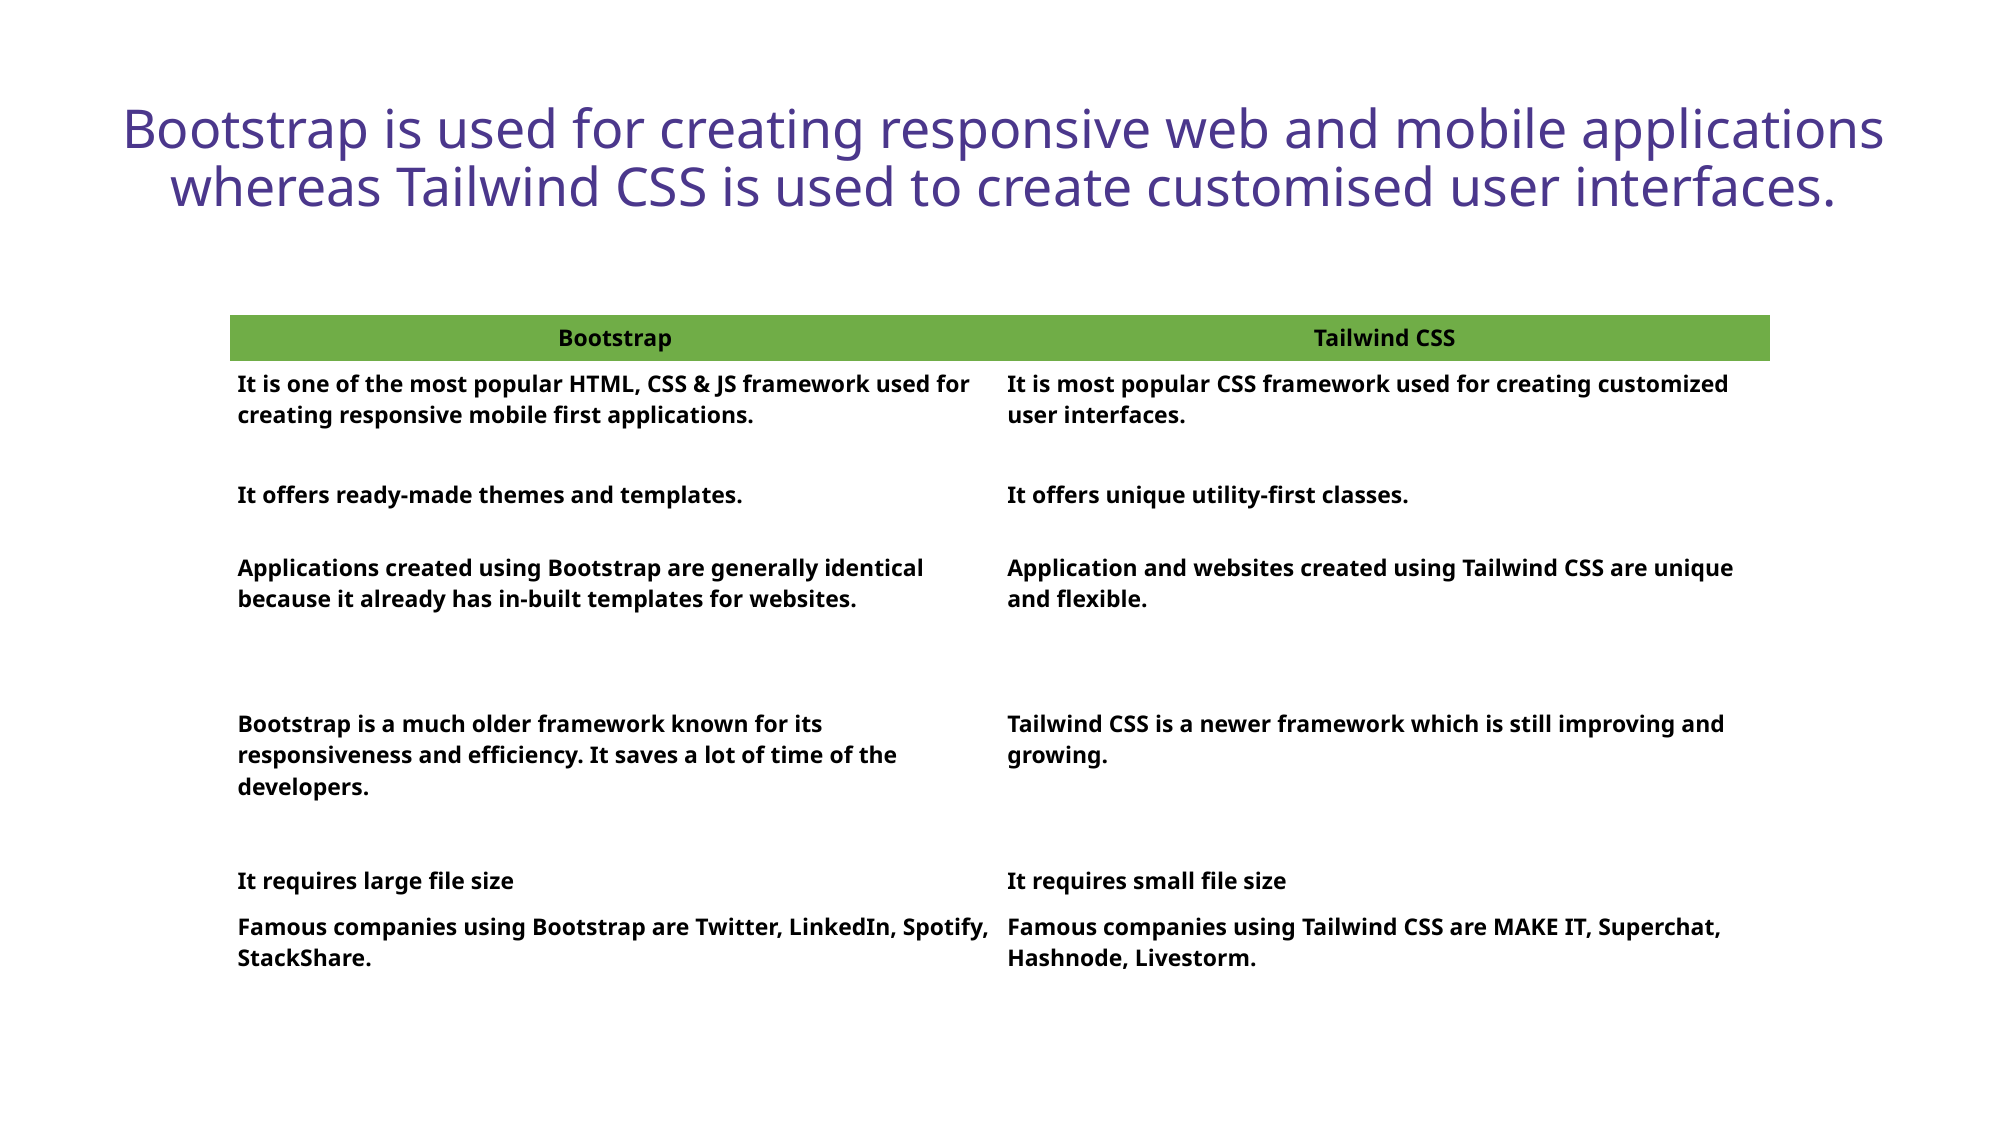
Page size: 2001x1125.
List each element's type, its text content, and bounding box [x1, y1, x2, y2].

table_cell Applications created using Bootstrap are generally identical because it already has in-built templates for websites. [230, 544, 1000, 701]
table_cell It requires large file size [230, 858, 1000, 904]
table_cell It requires small file size [1000, 858, 1770, 904]
table_header Bootstrap [230, 315, 1000, 361]
table_cell Famous companies using Tailwind CSS are MAKE IT, Superchat, Hashnode, Livestorm. [1000, 904, 1770, 1032]
table_cell It offers unique utility-first classes. [1000, 472, 1770, 544]
table_header Tailwind CSS [1000, 315, 1770, 361]
table_cell Tailwind CSS is a newer framework which is still improving and growing. [1000, 701, 1770, 858]
list Bootstrap is used for creating responsive web and mobile applications whereas Tailwind CSS is used to create customised user interfaces. [32, 94, 1968, 272]
table_cell Application and websites created using Tailwind CSS are unique and flexible. [1000, 544, 1770, 701]
table_cell Famous companies using Bootstrap are Twitter, LinkedIn, Spotify, StackShare. [230, 904, 1000, 1032]
table_cell It is most popular CSS framework used for creating customized user interfaces. [1000, 361, 1770, 472]
table_cell It offers ready-made themes and templates. [230, 472, 1000, 544]
table_cell It is one of the most popular HTML, CSS & JS framework used for creating responsive mobile first applications. [230, 361, 1000, 472]
table_cell Bootstrap is a much older framework known for its responsiveness and efficiency. It saves a lot of time of the developers. [230, 701, 1000, 858]
